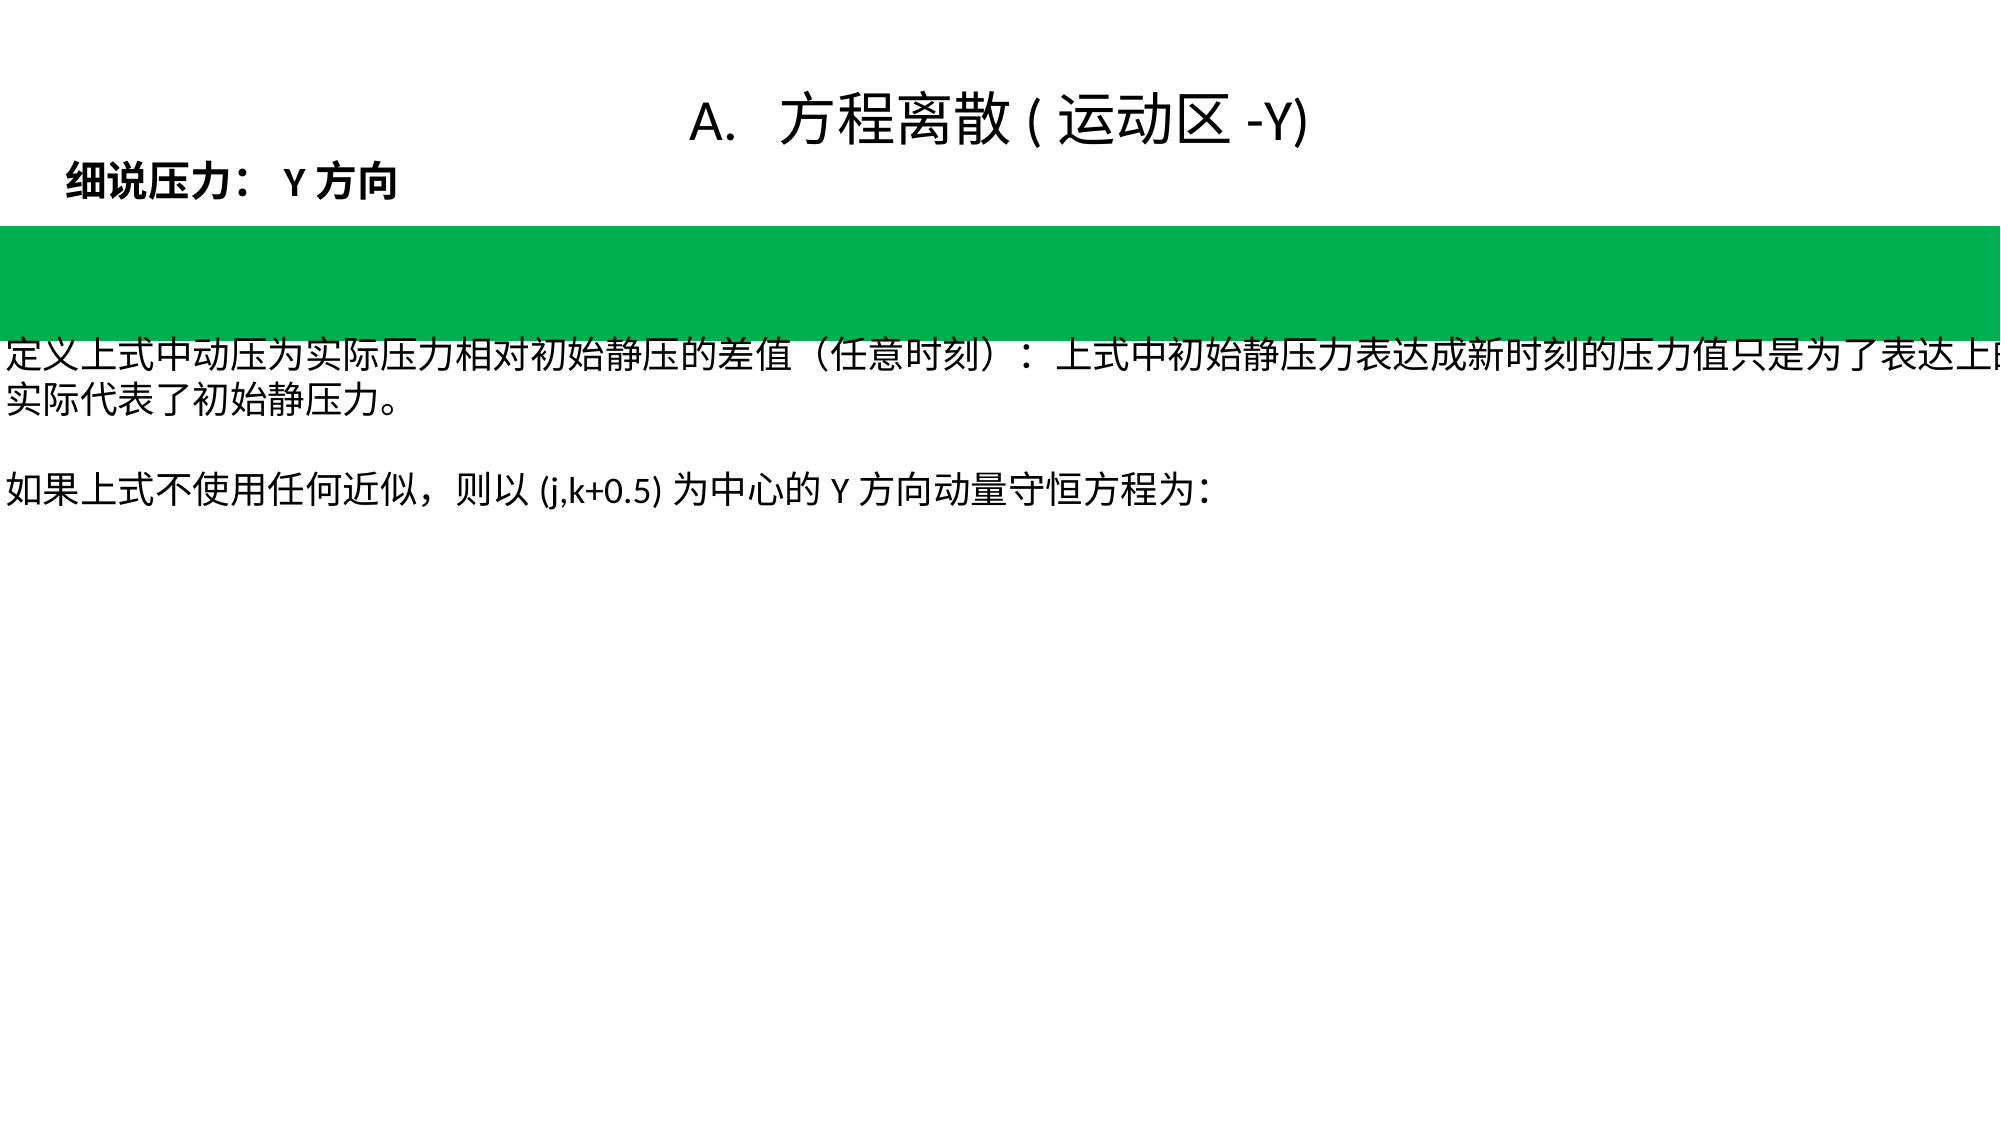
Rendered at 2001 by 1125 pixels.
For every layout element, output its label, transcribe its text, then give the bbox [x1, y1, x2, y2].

text_box 细说压力：Y方向 [50, 147, 638, 213]
text_box [0, 226, 2000, 341]
